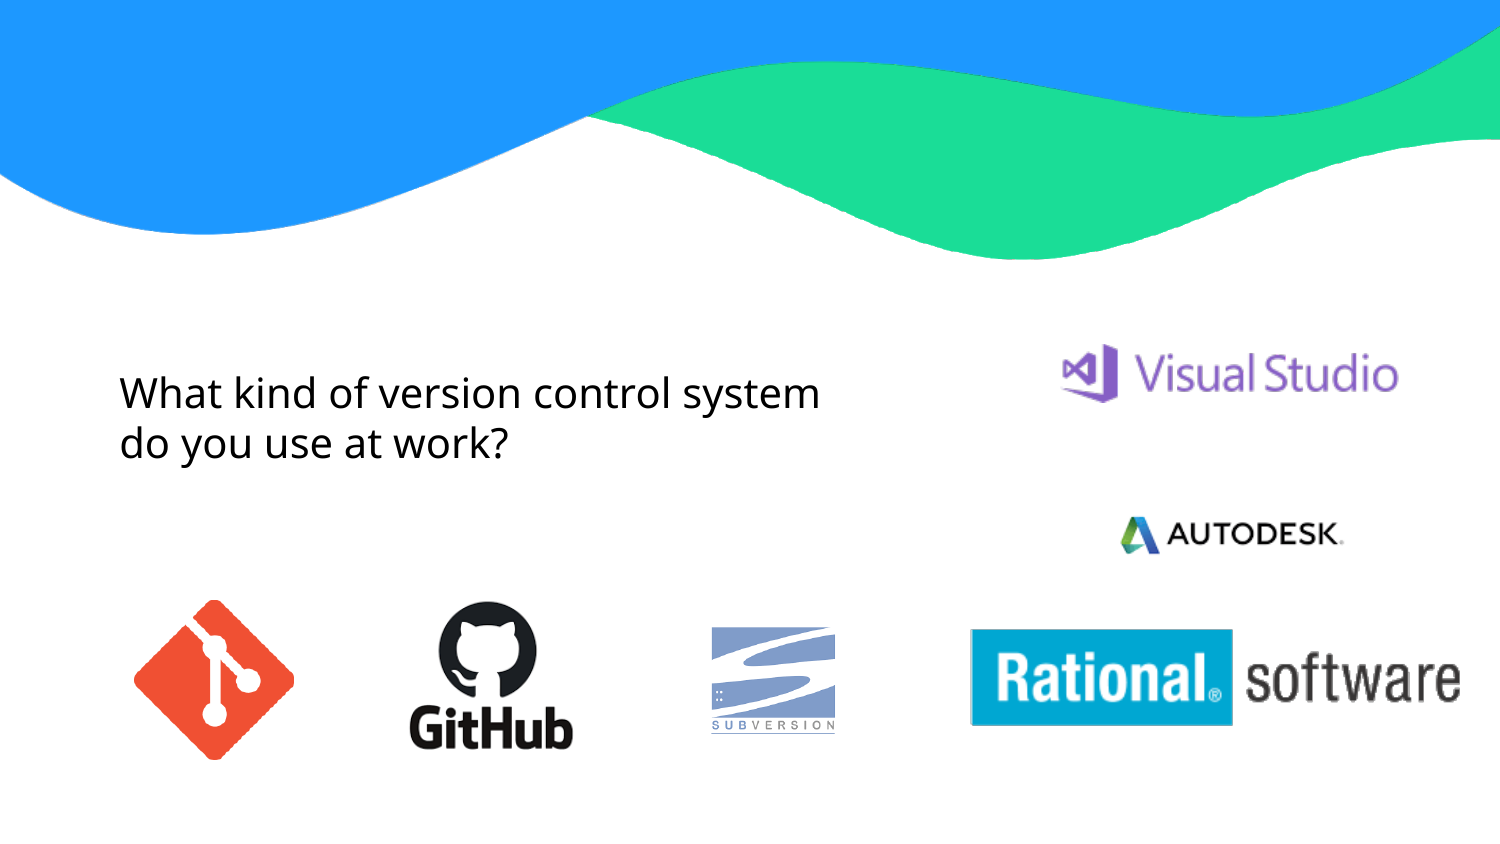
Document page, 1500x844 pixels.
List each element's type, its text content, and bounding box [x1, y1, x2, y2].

text_box What kind of version control system do you use at work? [104, 352, 850, 492]
picture [134, 599, 295, 760]
picture [686, 626, 866, 734]
picture [396, 590, 585, 769]
picture [0, 0, 1500, 260]
picture [1080, 481, 1385, 579]
picture [968, 622, 1463, 738]
picture [1060, 344, 1405, 403]
